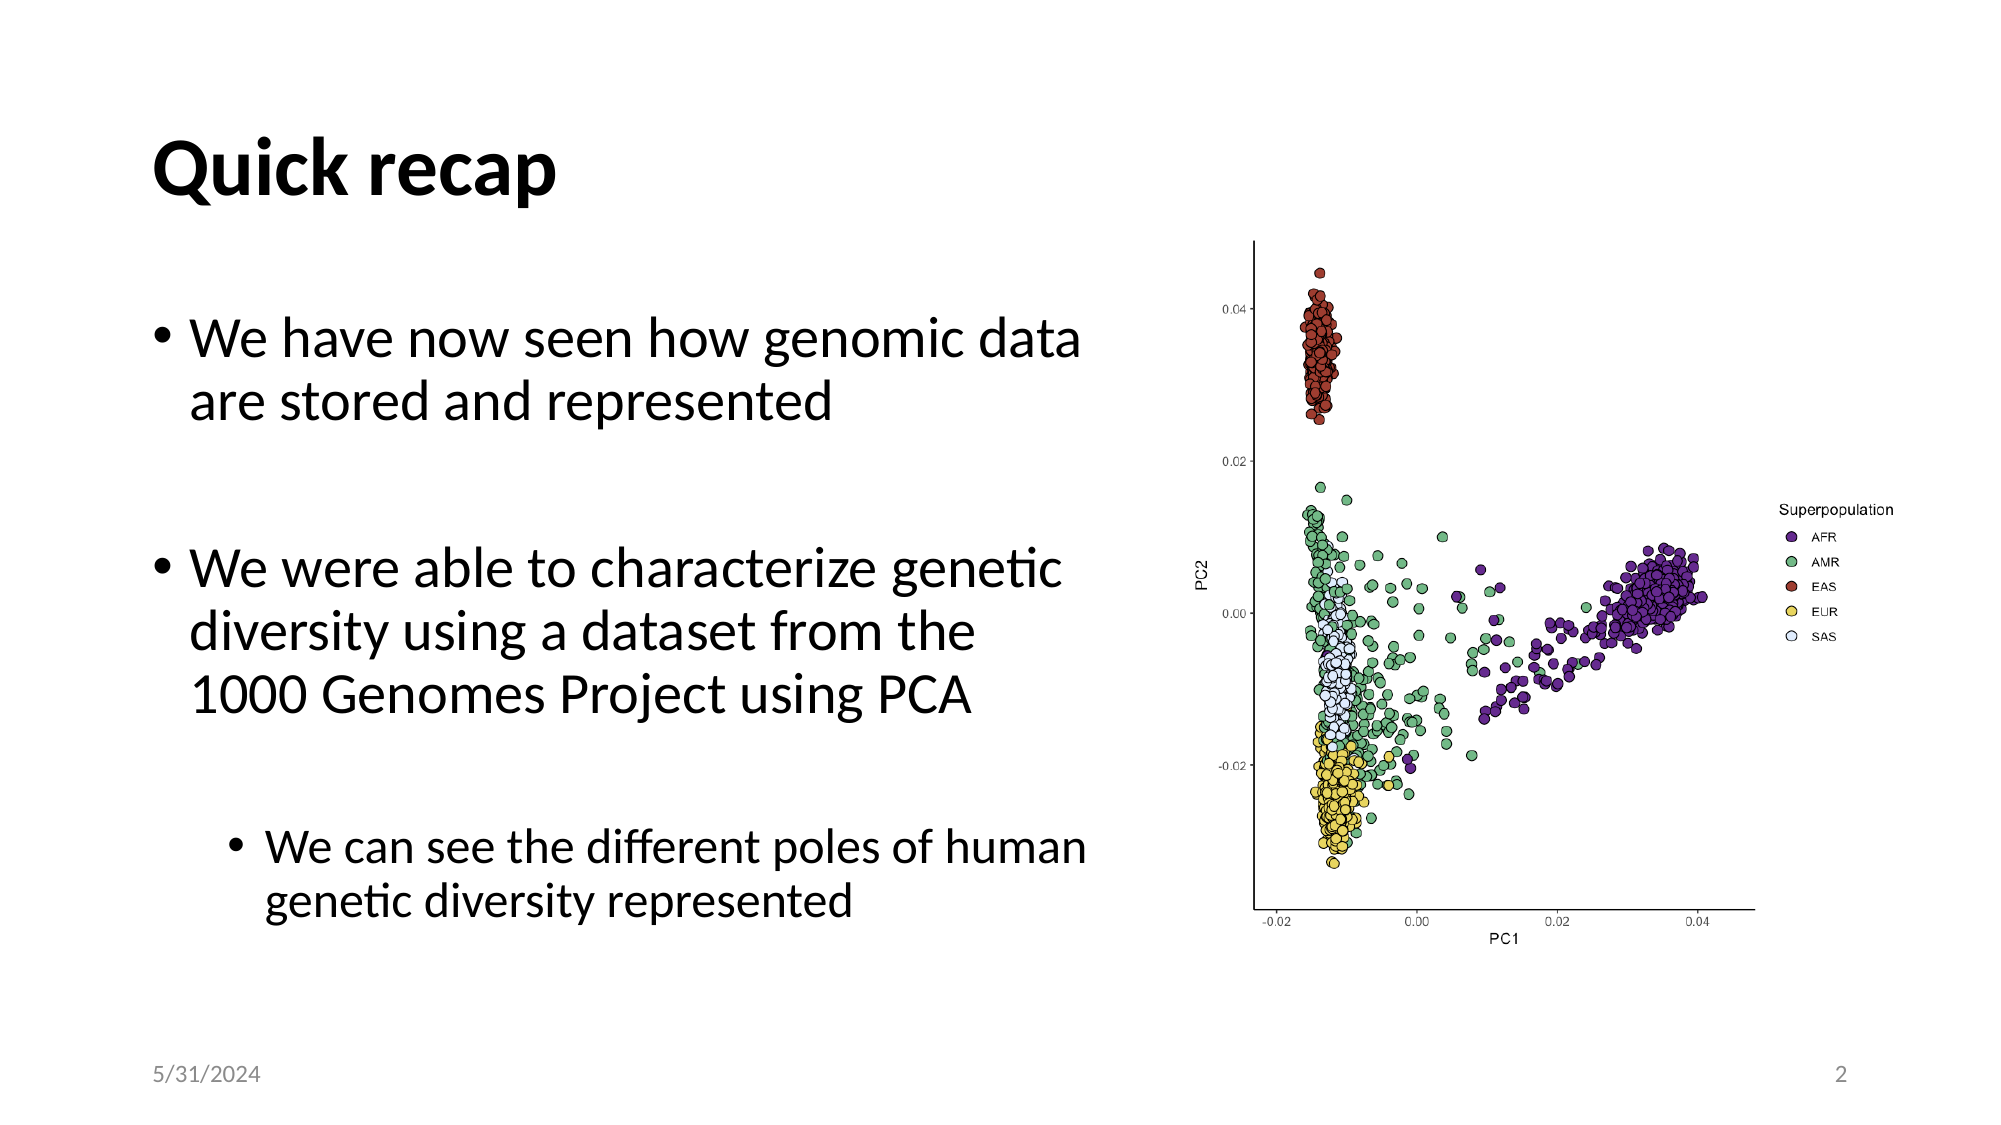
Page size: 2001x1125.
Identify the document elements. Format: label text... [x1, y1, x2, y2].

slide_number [137, 1042, 588, 1103]
slide_number 2 [1412, 1042, 1863, 1103]
title Quick recap [137, 59, 1863, 278]
picture [1177, 234, 1920, 960]
list We have now seen how genomic data are stored and represented We were able to characterize genetic diversity using a dataset from the 1000 Genomes Project using PCA We can see the different poles of human genetic diversity represented [137, 299, 1113, 1014]
